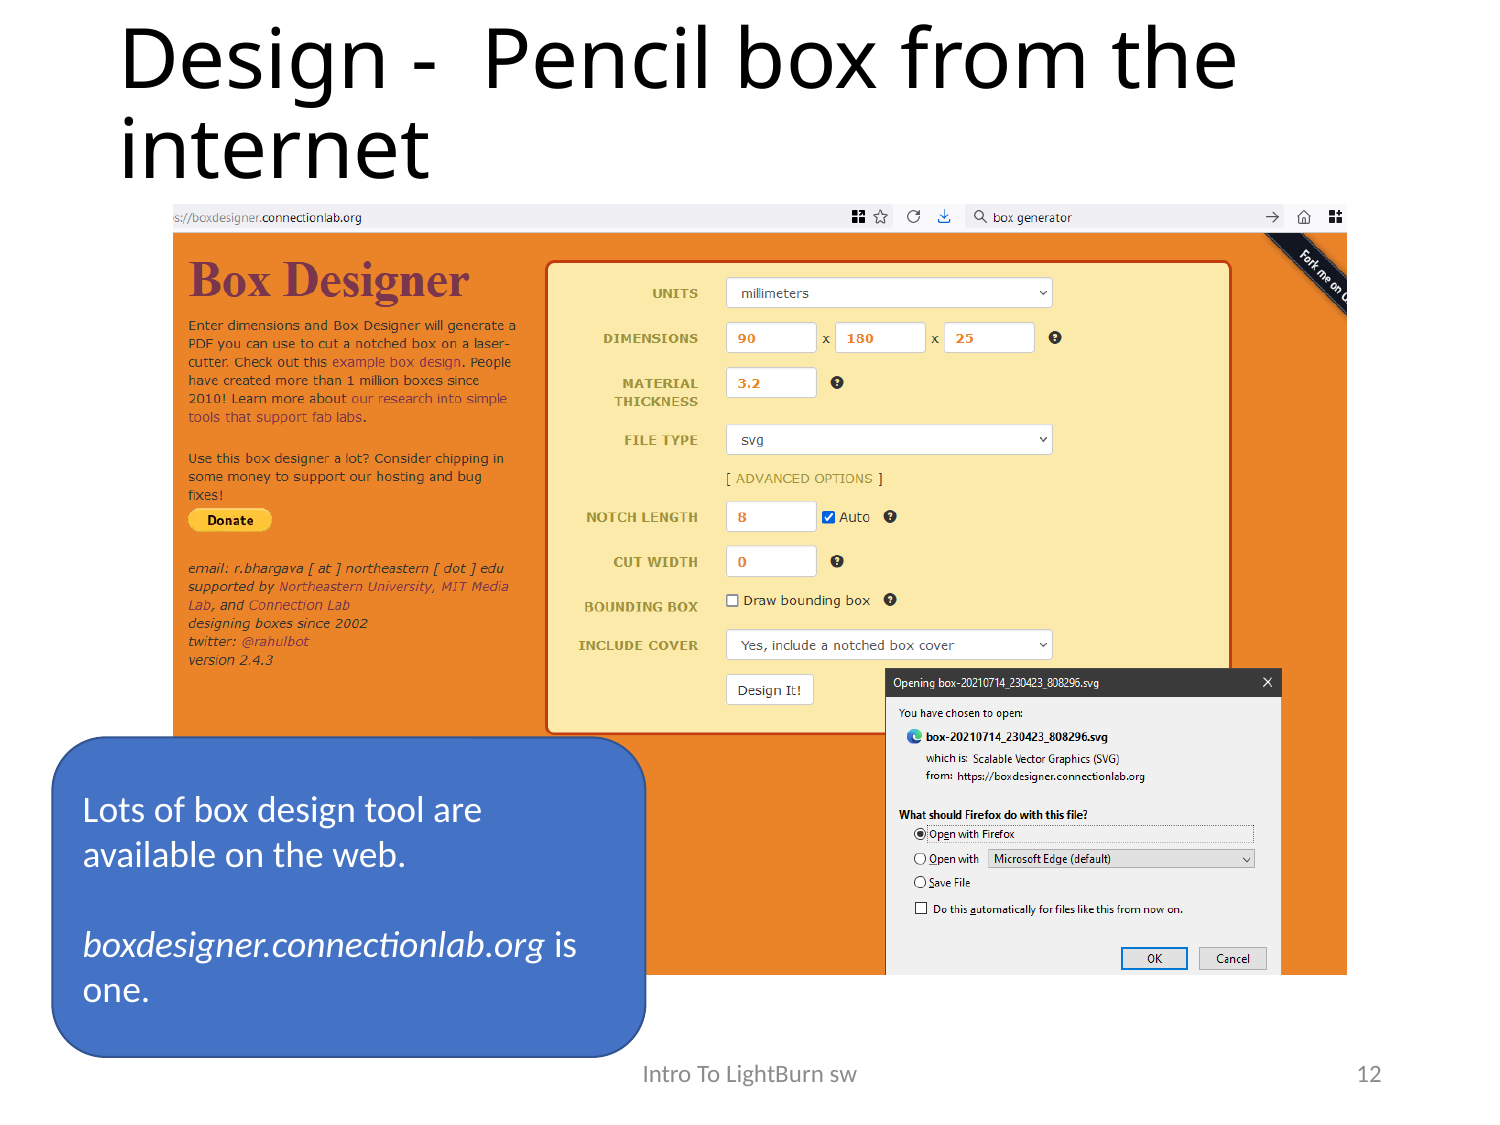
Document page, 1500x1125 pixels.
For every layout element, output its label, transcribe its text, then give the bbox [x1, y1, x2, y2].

slide_number 12 [1059, 1042, 1397, 1103]
title Design - Pencil box from the internet [103, 59, 1397, 153]
footer Intro To LightBurn sw [496, 1042, 1004, 1103]
text_box Lots of box design tool are available on the web. boxdesigner.connectionlab.org is one. [51, 736, 647, 1058]
picture [173, 204, 1347, 975]
